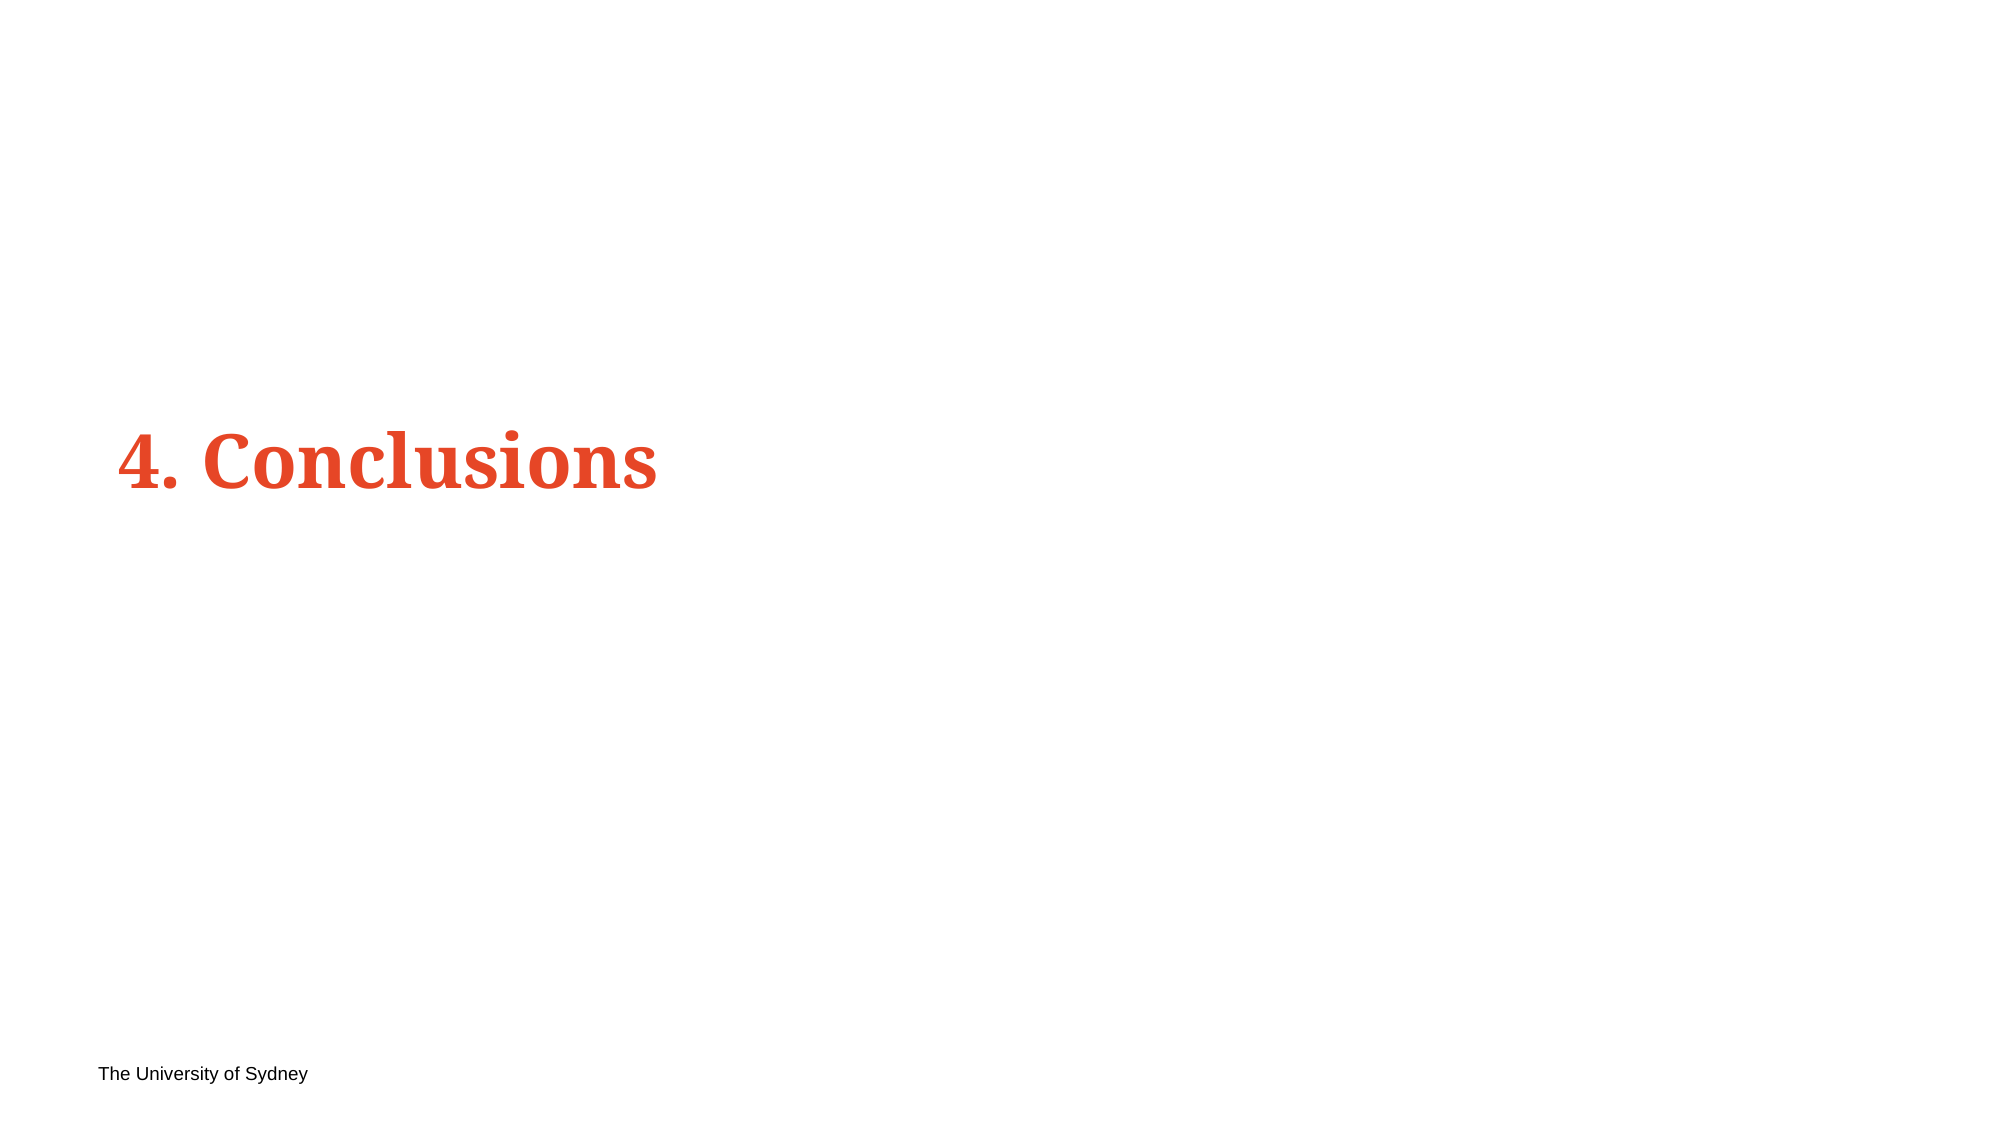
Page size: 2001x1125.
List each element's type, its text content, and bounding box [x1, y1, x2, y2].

title 4. Conclusions [118, 413, 1536, 601]
